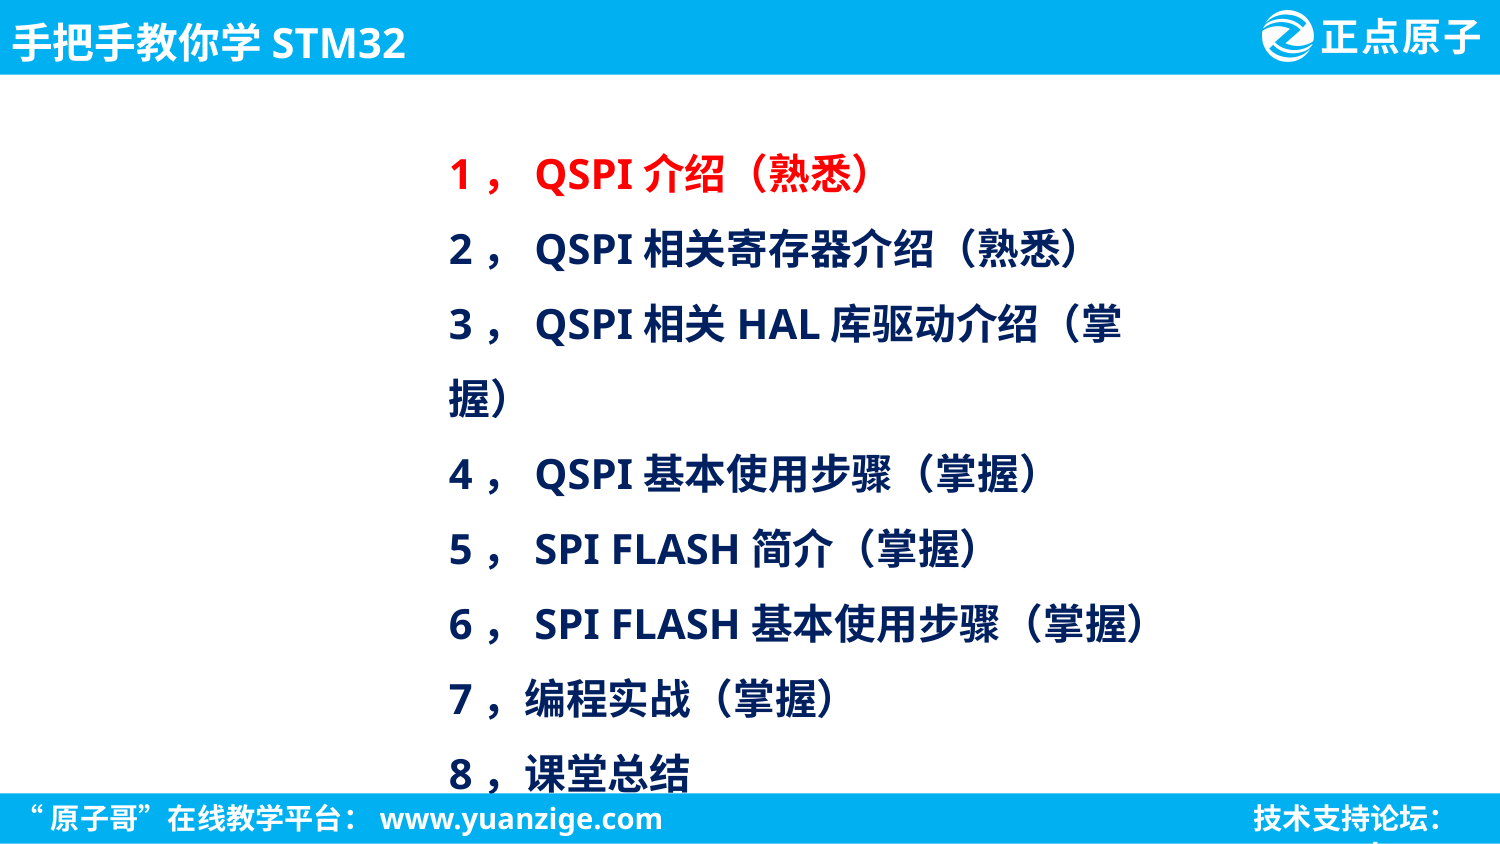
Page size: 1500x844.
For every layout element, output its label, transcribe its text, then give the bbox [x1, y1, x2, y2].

picture [1267, 11, 1313, 45]
picture [1431, 44, 1438, 52]
picture [1364, 45, 1370, 53]
text_box “原子哥”在线教学平台：www.yuanzige.com [0, 793, 883, 843]
text_box 技术支持论坛：www.openedv.com [967, 793, 1480, 844]
picture [1367, 18, 1396, 42]
text_box 手把手教你学STM32 [0, 0, 967, 75]
picture [1263, 27, 1307, 61]
picture [1404, 20, 1438, 54]
text_box [0, 792, 1500, 844]
picture [1445, 21, 1479, 54]
text_box 1，QSPI介绍（熟悉） 2，QSPI相关寄存器介绍（熟悉） 3，QSPI相关HAL库驱动介绍（掌握） 4，QSPI基本使用步骤（掌握） 5，SPI FLASH简介（掌握） 6，SPI FLASH基本使用步骤（掌握） 7，编程实战（掌握） 8，课堂总结 [441, 119, 1190, 792]
picture [1412, 44, 1418, 52]
picture [1391, 45, 1397, 53]
picture [1322, 21, 1357, 52]
text_box [0, 0, 1500, 76]
